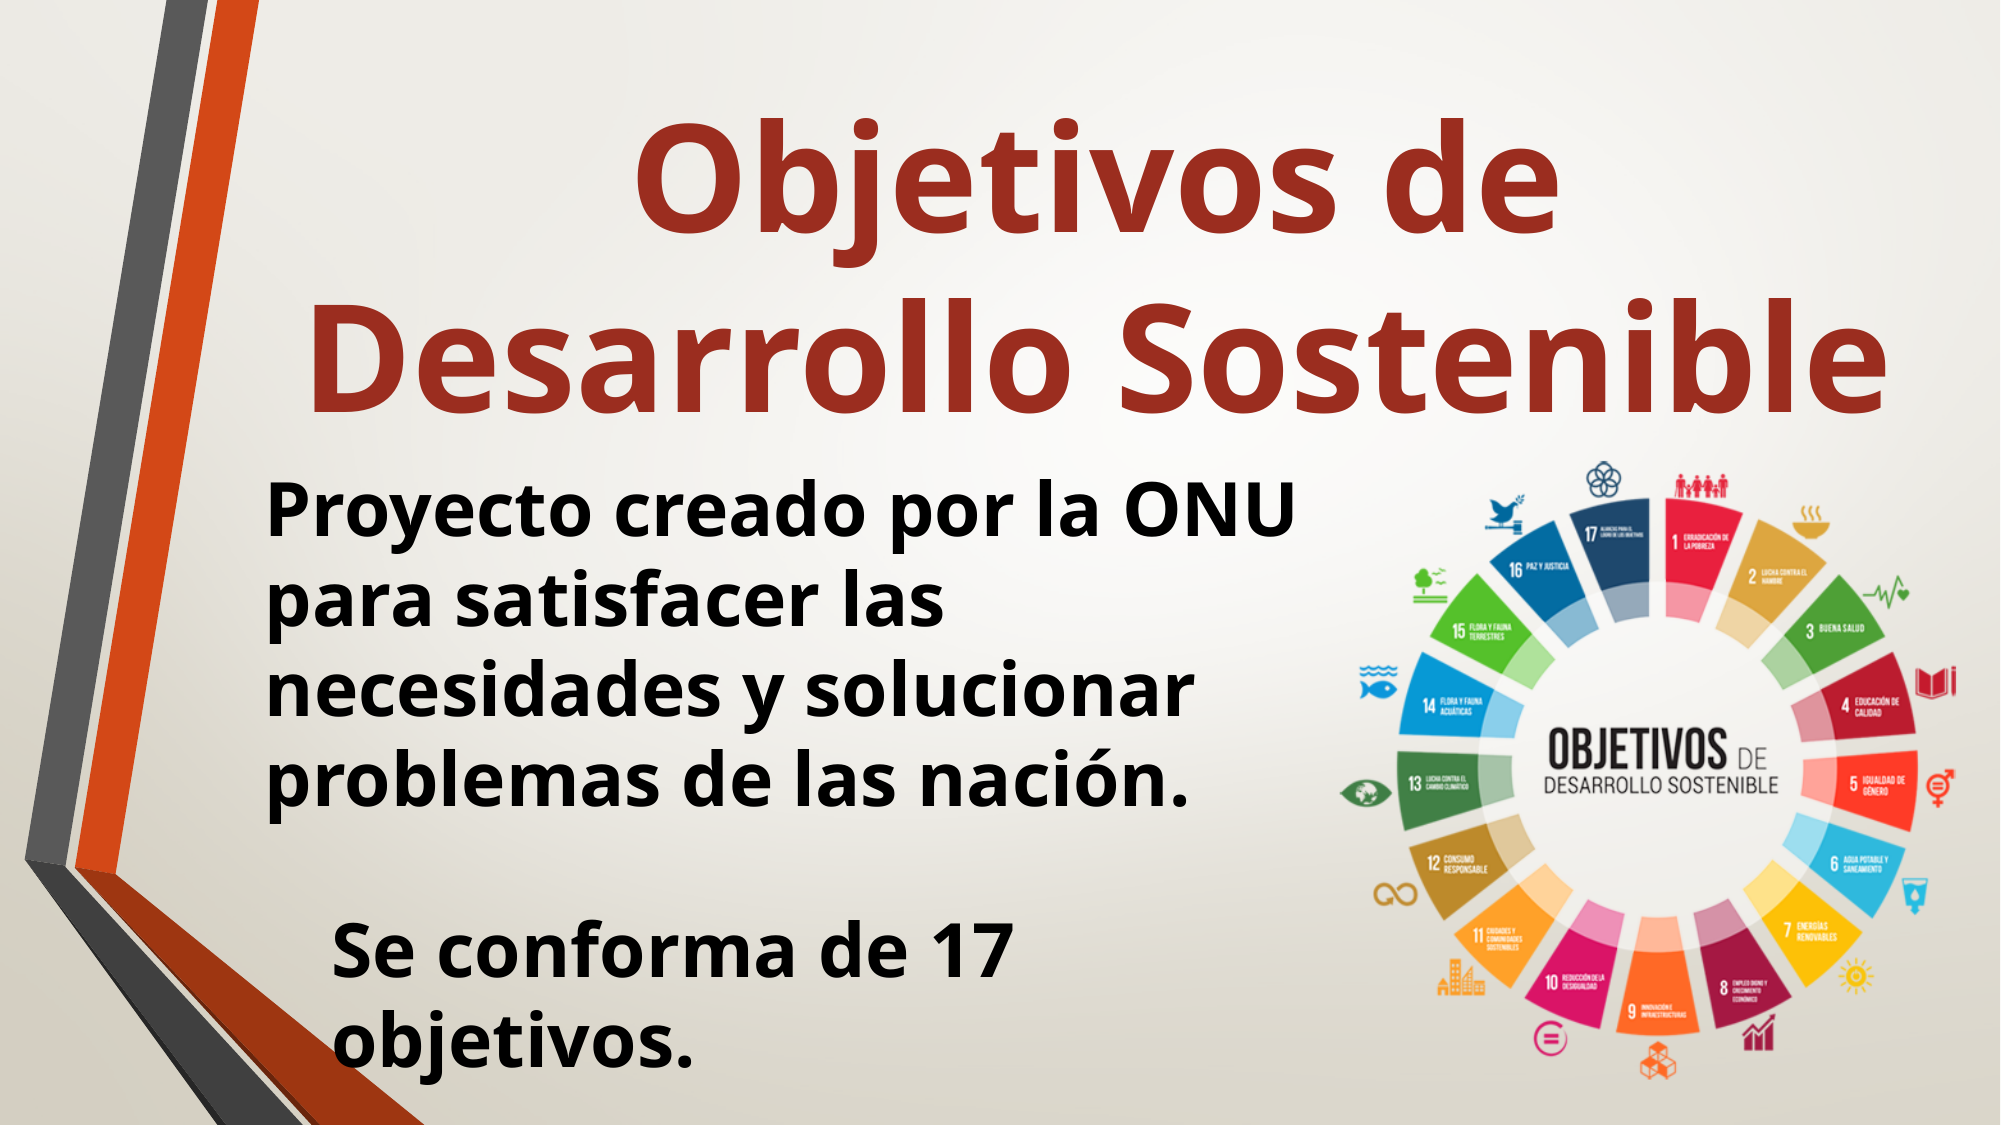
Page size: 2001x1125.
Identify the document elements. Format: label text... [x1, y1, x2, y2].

picture [1295, 416, 2000, 1125]
text_box Proyecto creado por la ONU para satisfacer las necesidades y solucionar problemas de las nación. [250, 453, 1295, 829]
text_box Objetivos de Desarrollo Sostenible [223, 74, 1971, 450]
text_box Se conforma de 17 objetivos. [316, 894, 1295, 1090]
